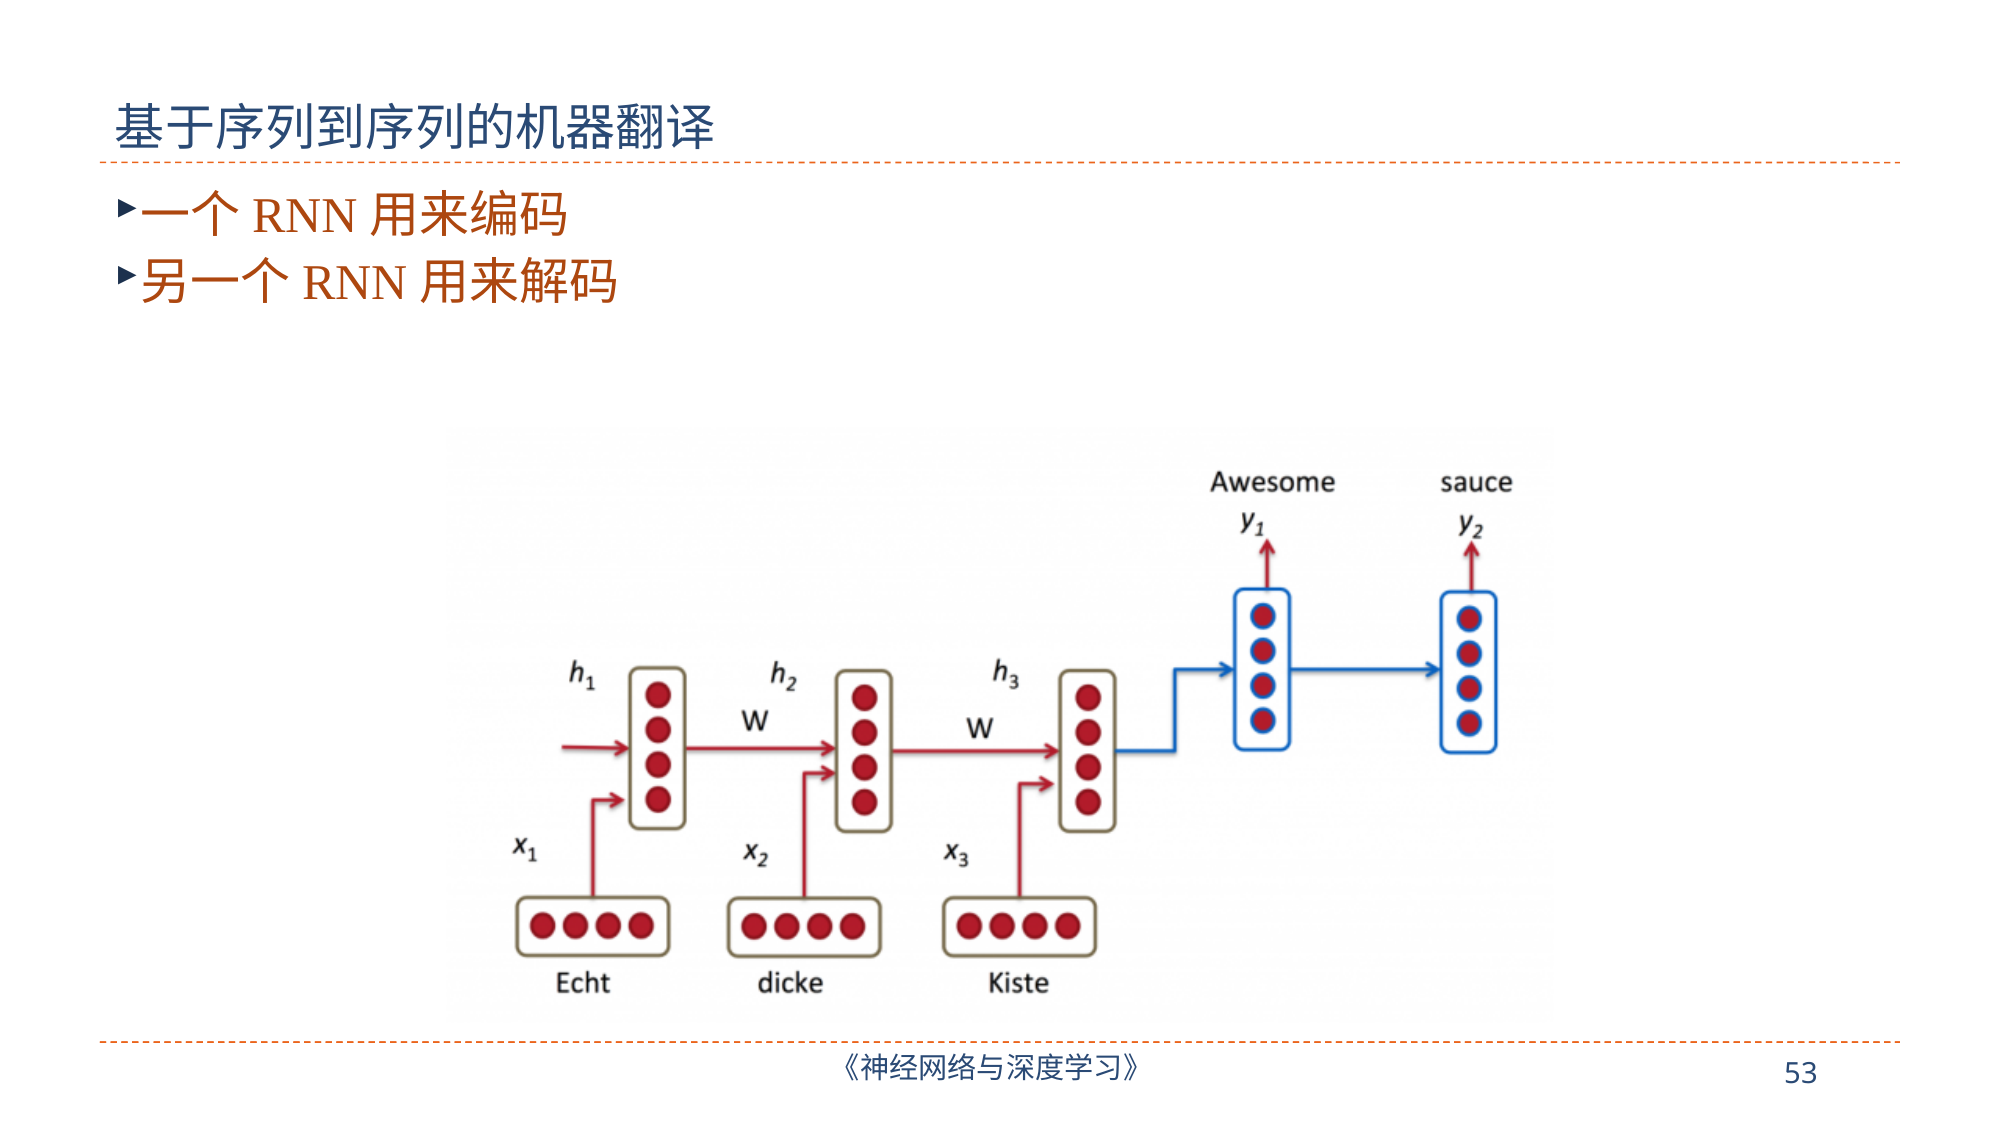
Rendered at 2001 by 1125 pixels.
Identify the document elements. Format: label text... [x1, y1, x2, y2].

list 一个RNN用来编码 另一个RNN用来解码 [99, 174, 1900, 1006]
picture [446, 425, 1554, 1023]
title 基于序列到序列的机器翻译 [99, 24, 1900, 164]
